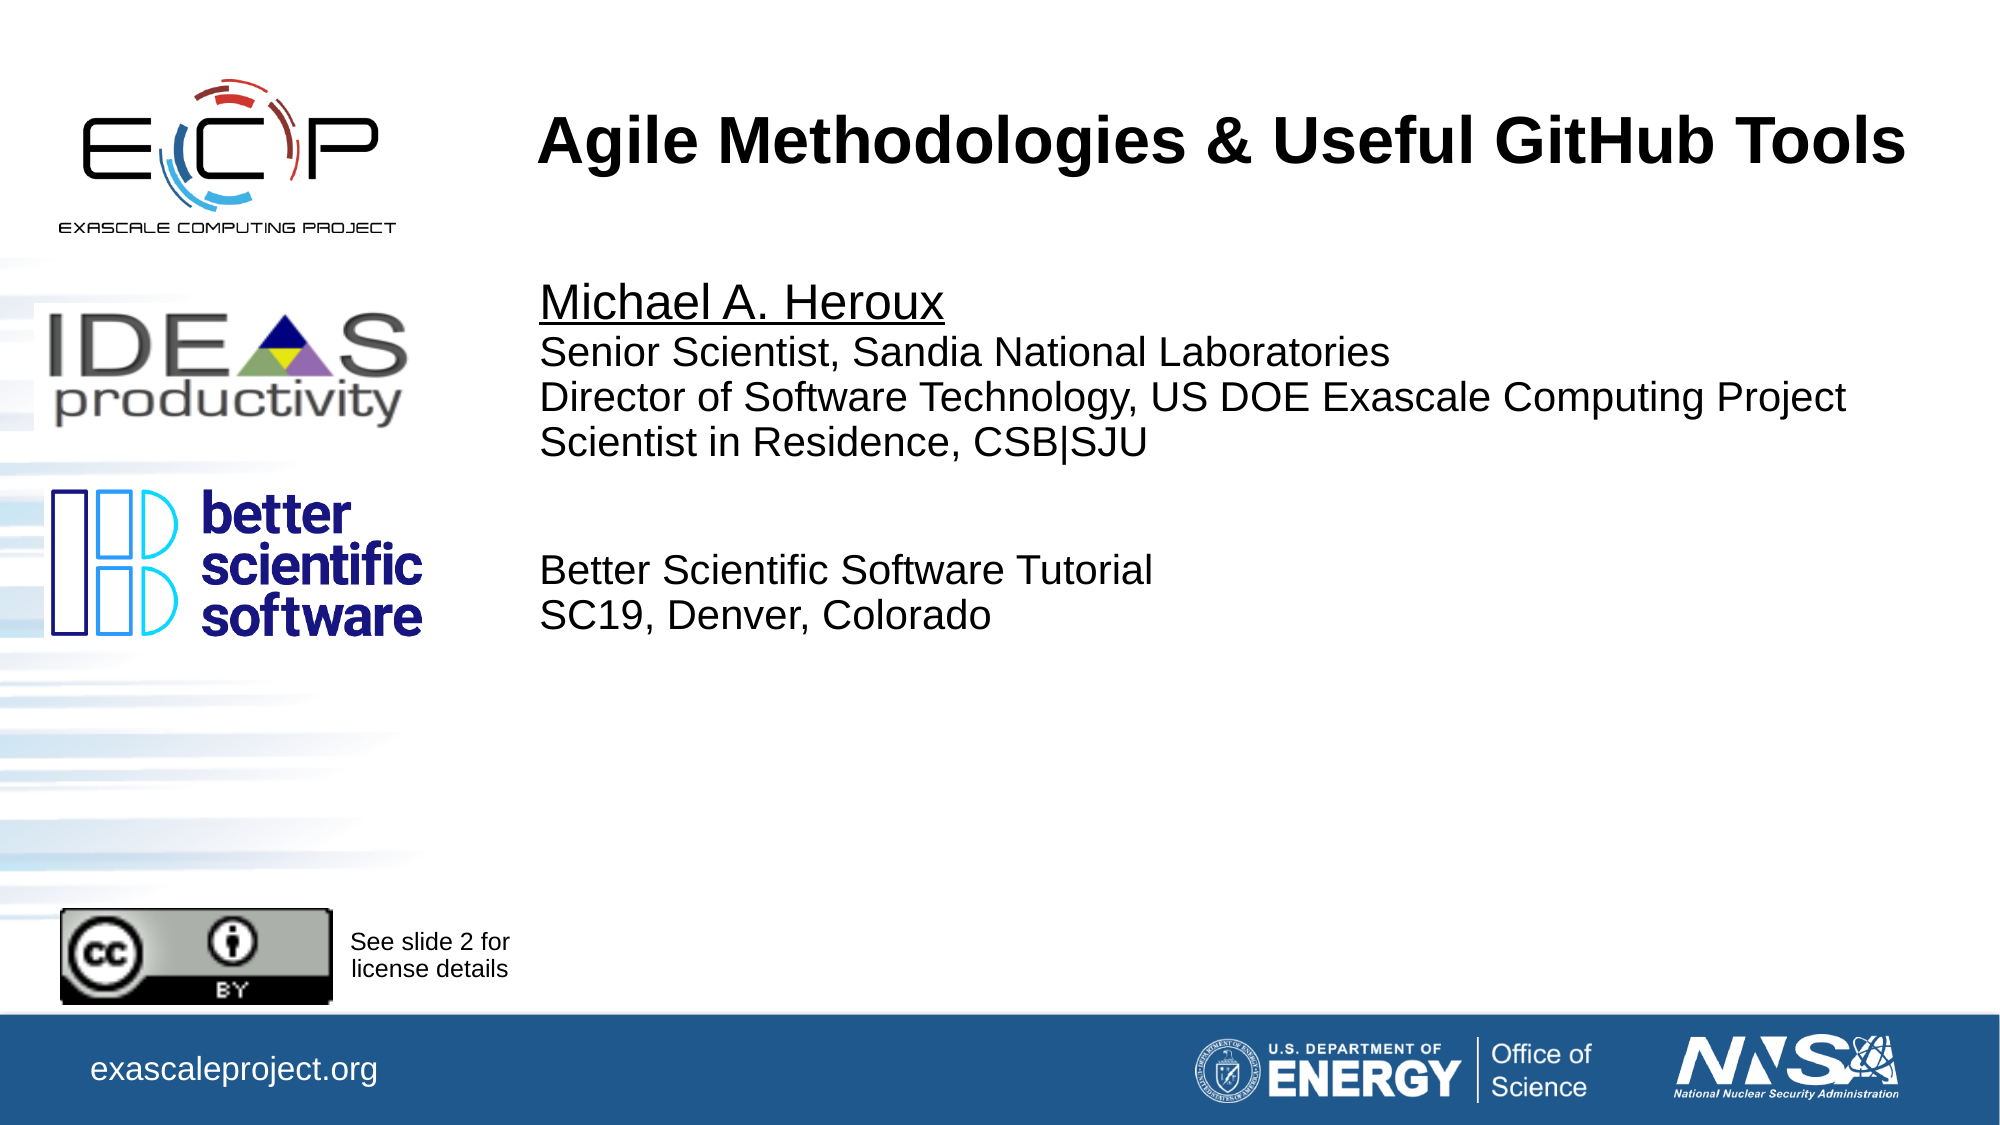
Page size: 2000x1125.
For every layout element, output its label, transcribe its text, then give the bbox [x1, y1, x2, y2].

picture [1195, 1037, 1592, 1103]
picture [0, 258, 469, 1005]
picture [59, 79, 396, 233]
title Agile Methodologies & Useful GitHub Tools [521, 82, 1947, 185]
picture [1673, 1034, 1899, 1106]
subtitle Michael A. Heroux Senior Scientist, Sandia National Laboratories Director of Software Technology, US DOE Exascale Computing Project Scientist in Residence, CSB|SJU Better Scientific Software Tutorial SC19, Denver, Colorado [521, 268, 1882, 738]
text_box See slide 2 for license details [338, 921, 527, 991]
